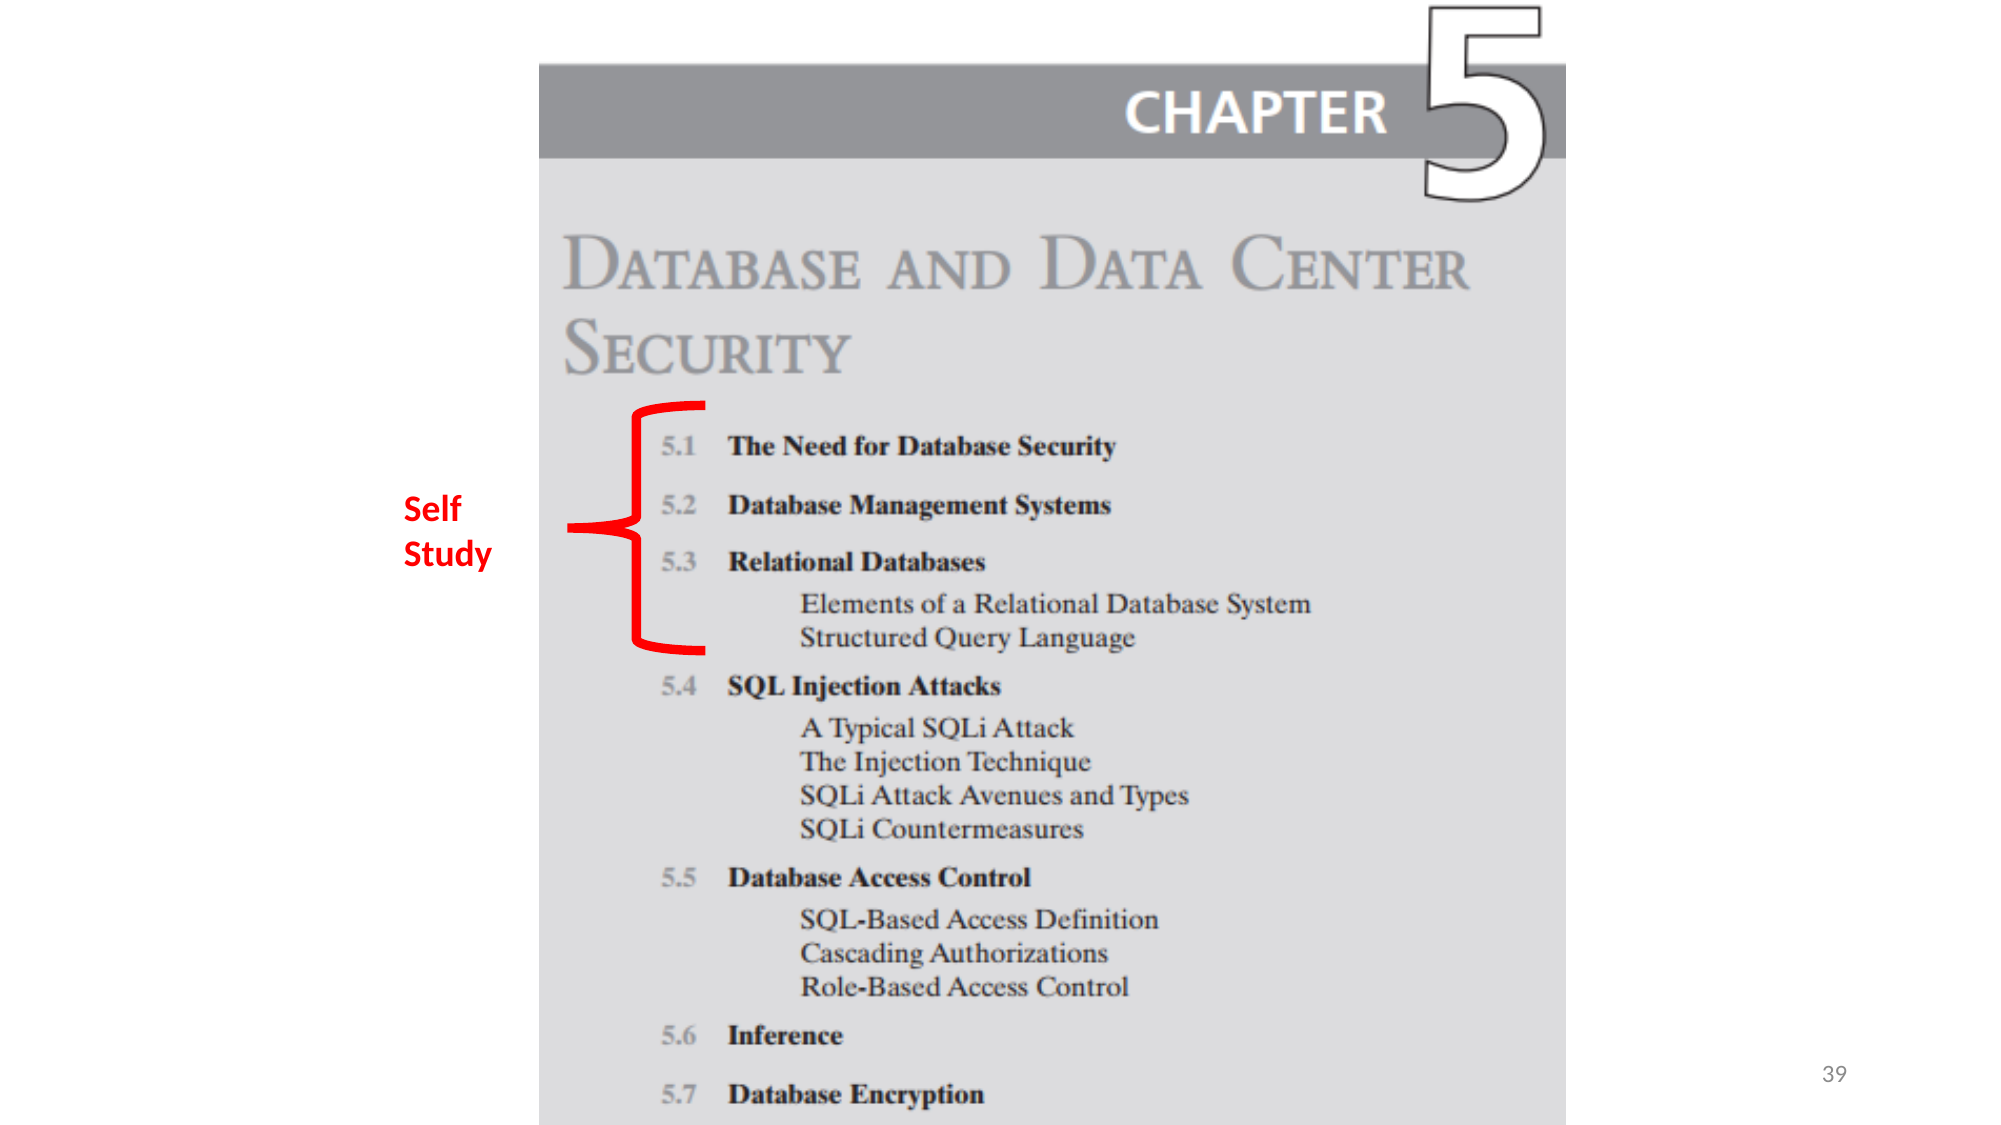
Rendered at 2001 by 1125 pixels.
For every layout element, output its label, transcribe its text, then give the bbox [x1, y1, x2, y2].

text_box Self Study [389, 476, 513, 581]
slide_number 39 [1566, 1042, 1863, 1103]
picture [539, 0, 1566, 1125]
